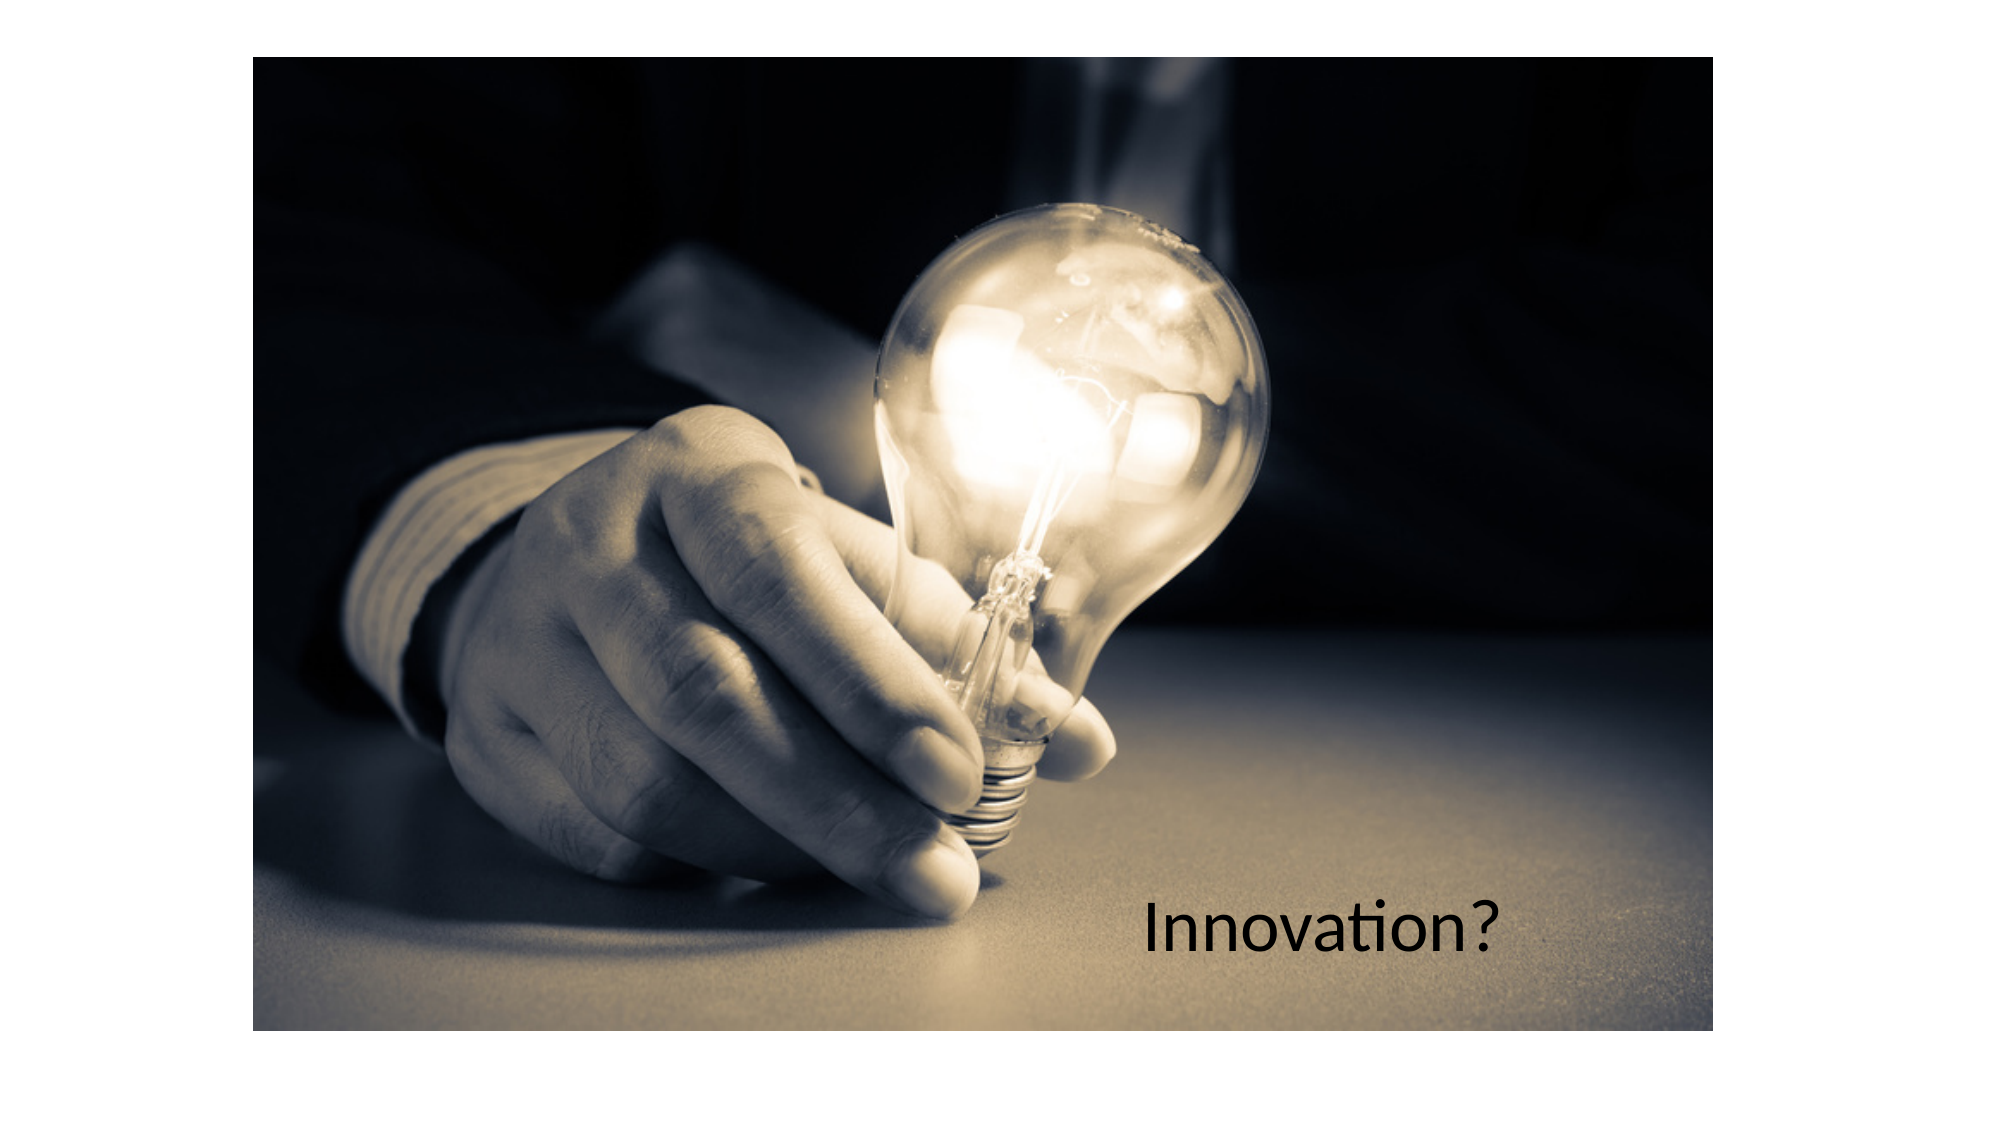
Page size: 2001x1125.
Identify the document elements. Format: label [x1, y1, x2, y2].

picture [253, 57, 1713, 1031]
